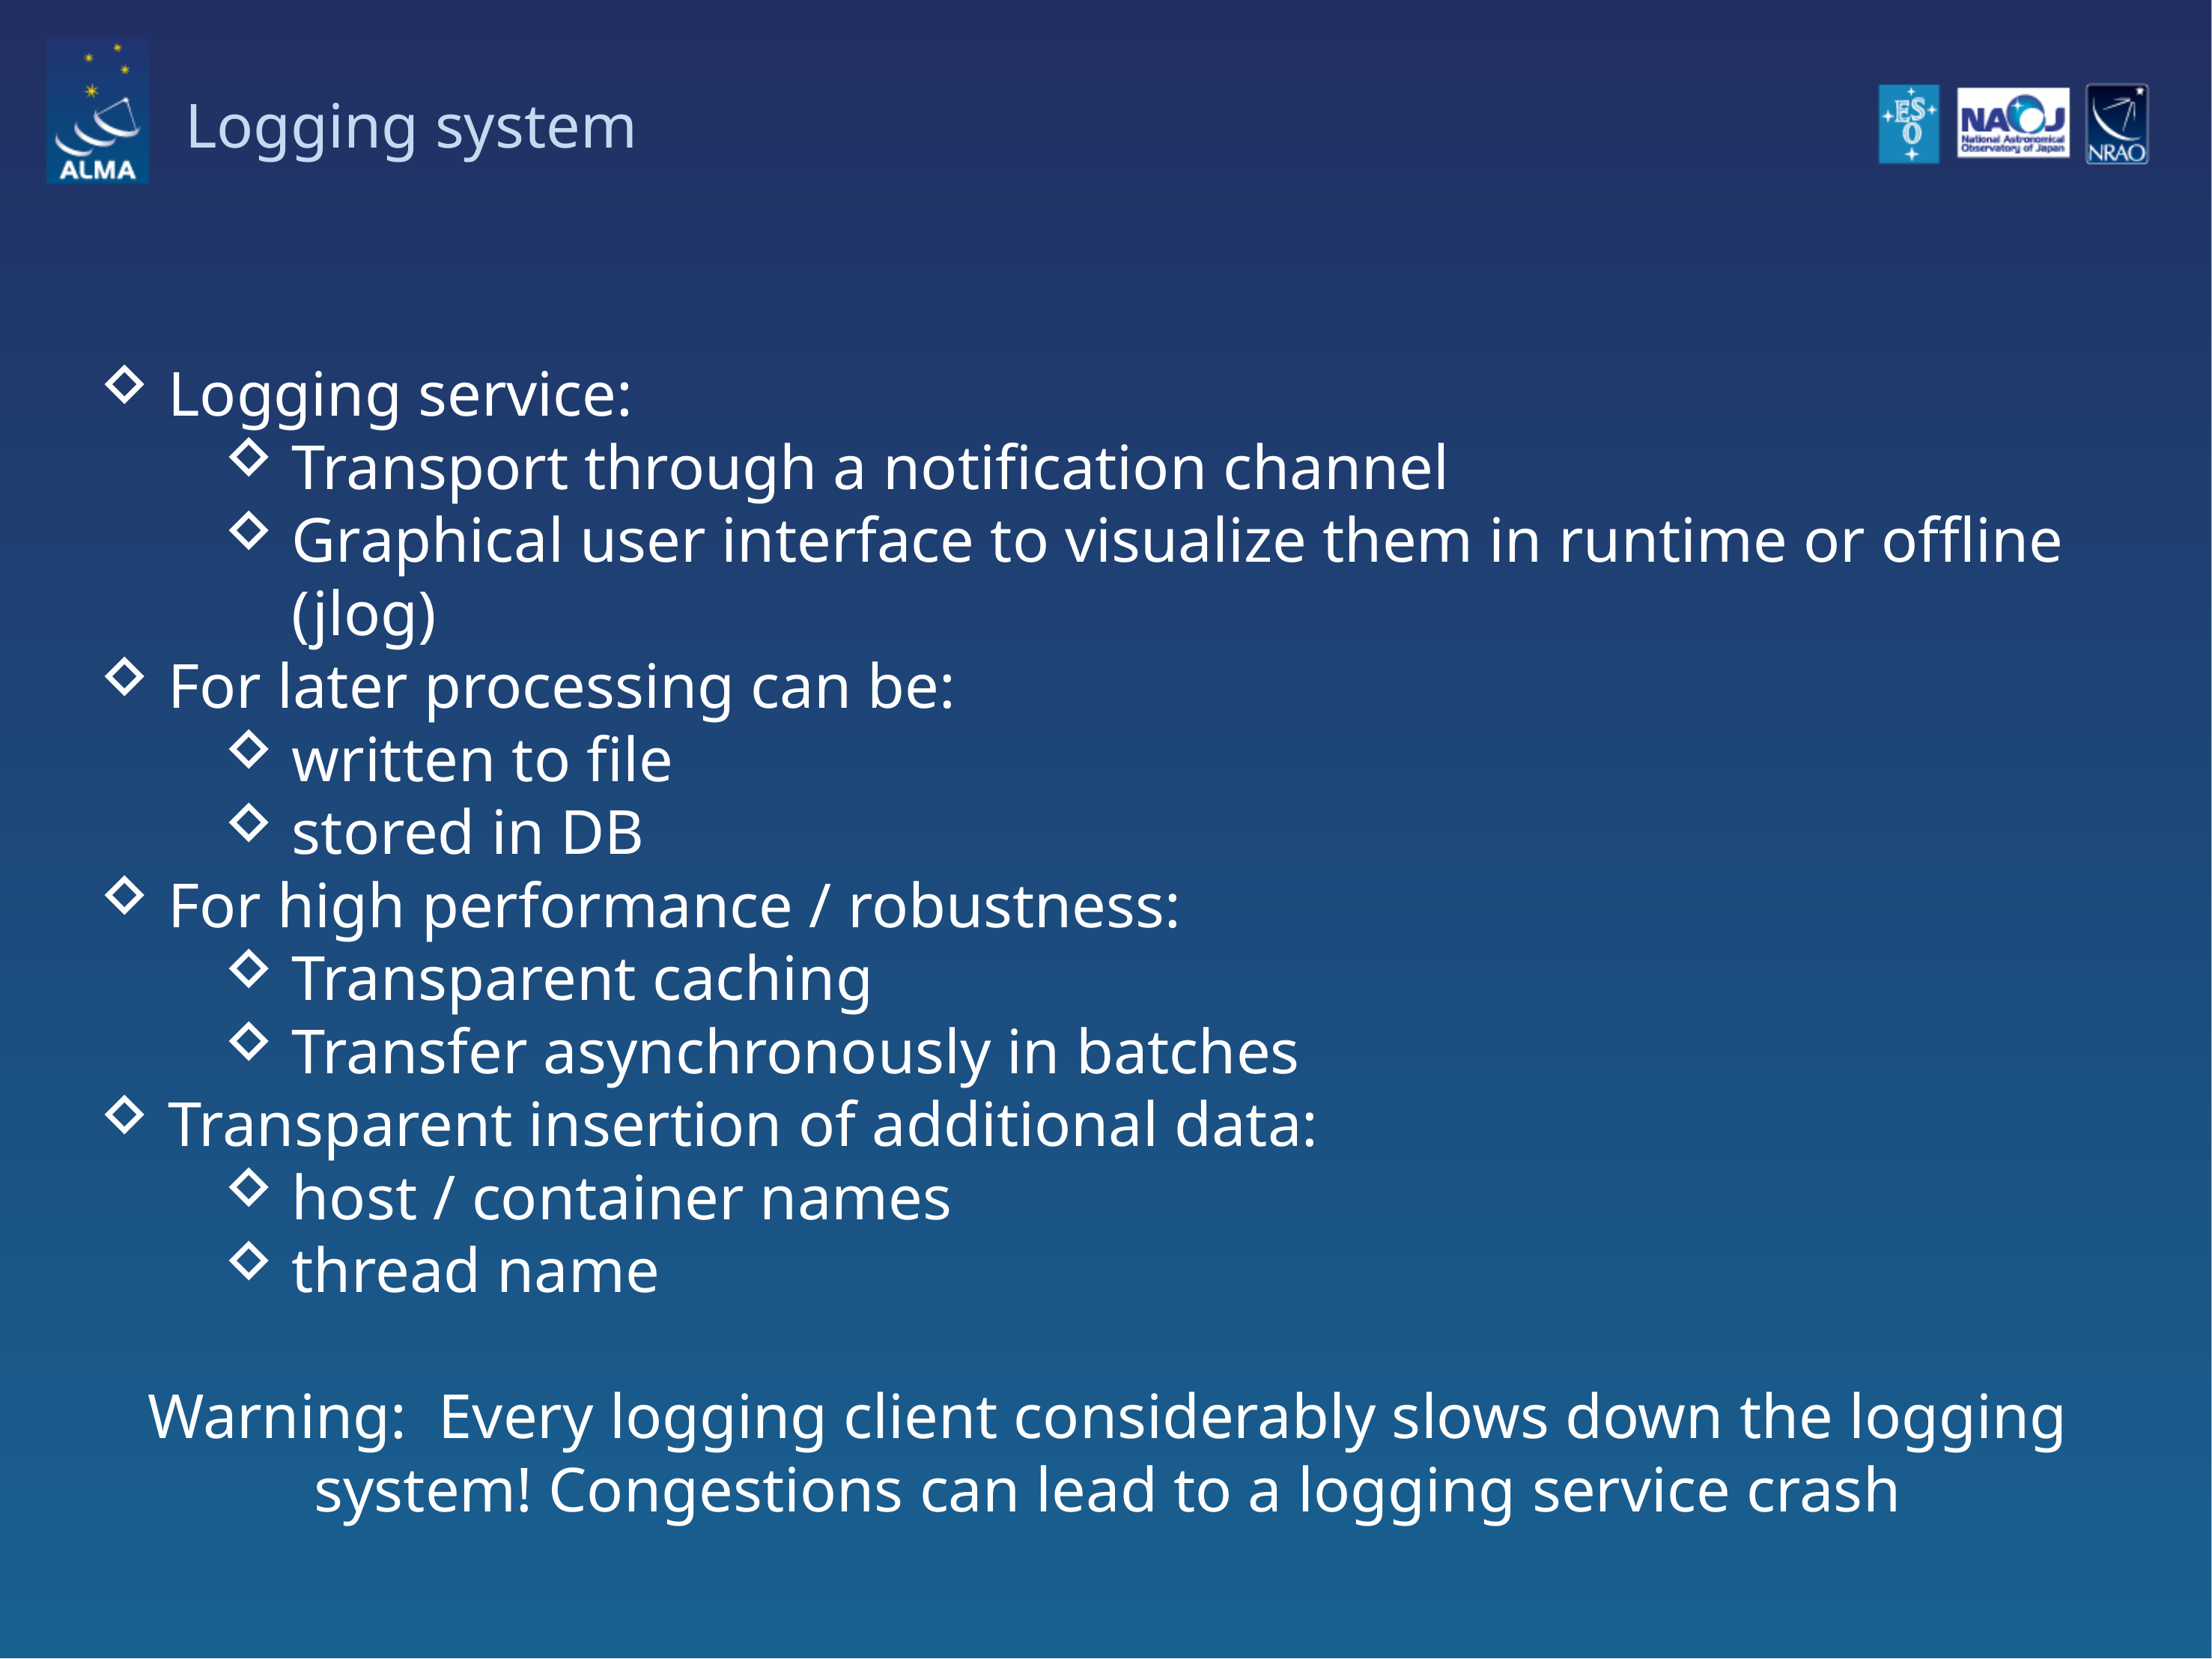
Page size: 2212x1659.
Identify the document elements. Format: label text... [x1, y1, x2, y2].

title Logging system [160, 73, 1855, 173]
picture [0, 0, 2212, 1658]
text_box Logging service: Transport through a notification channel Graphical user interface to visualize them in runtime or offline (jlog) For later processing can be: written to file stored in DB For high performance / robustness: Transparent caching Transfer asynchronously in batches Transparent insertion of additional data: host / container names thread name Warning: Every logging client considerably slows down the logging system! Congestions can lead to a logging service crash [86, 349, 2130, 1529]
